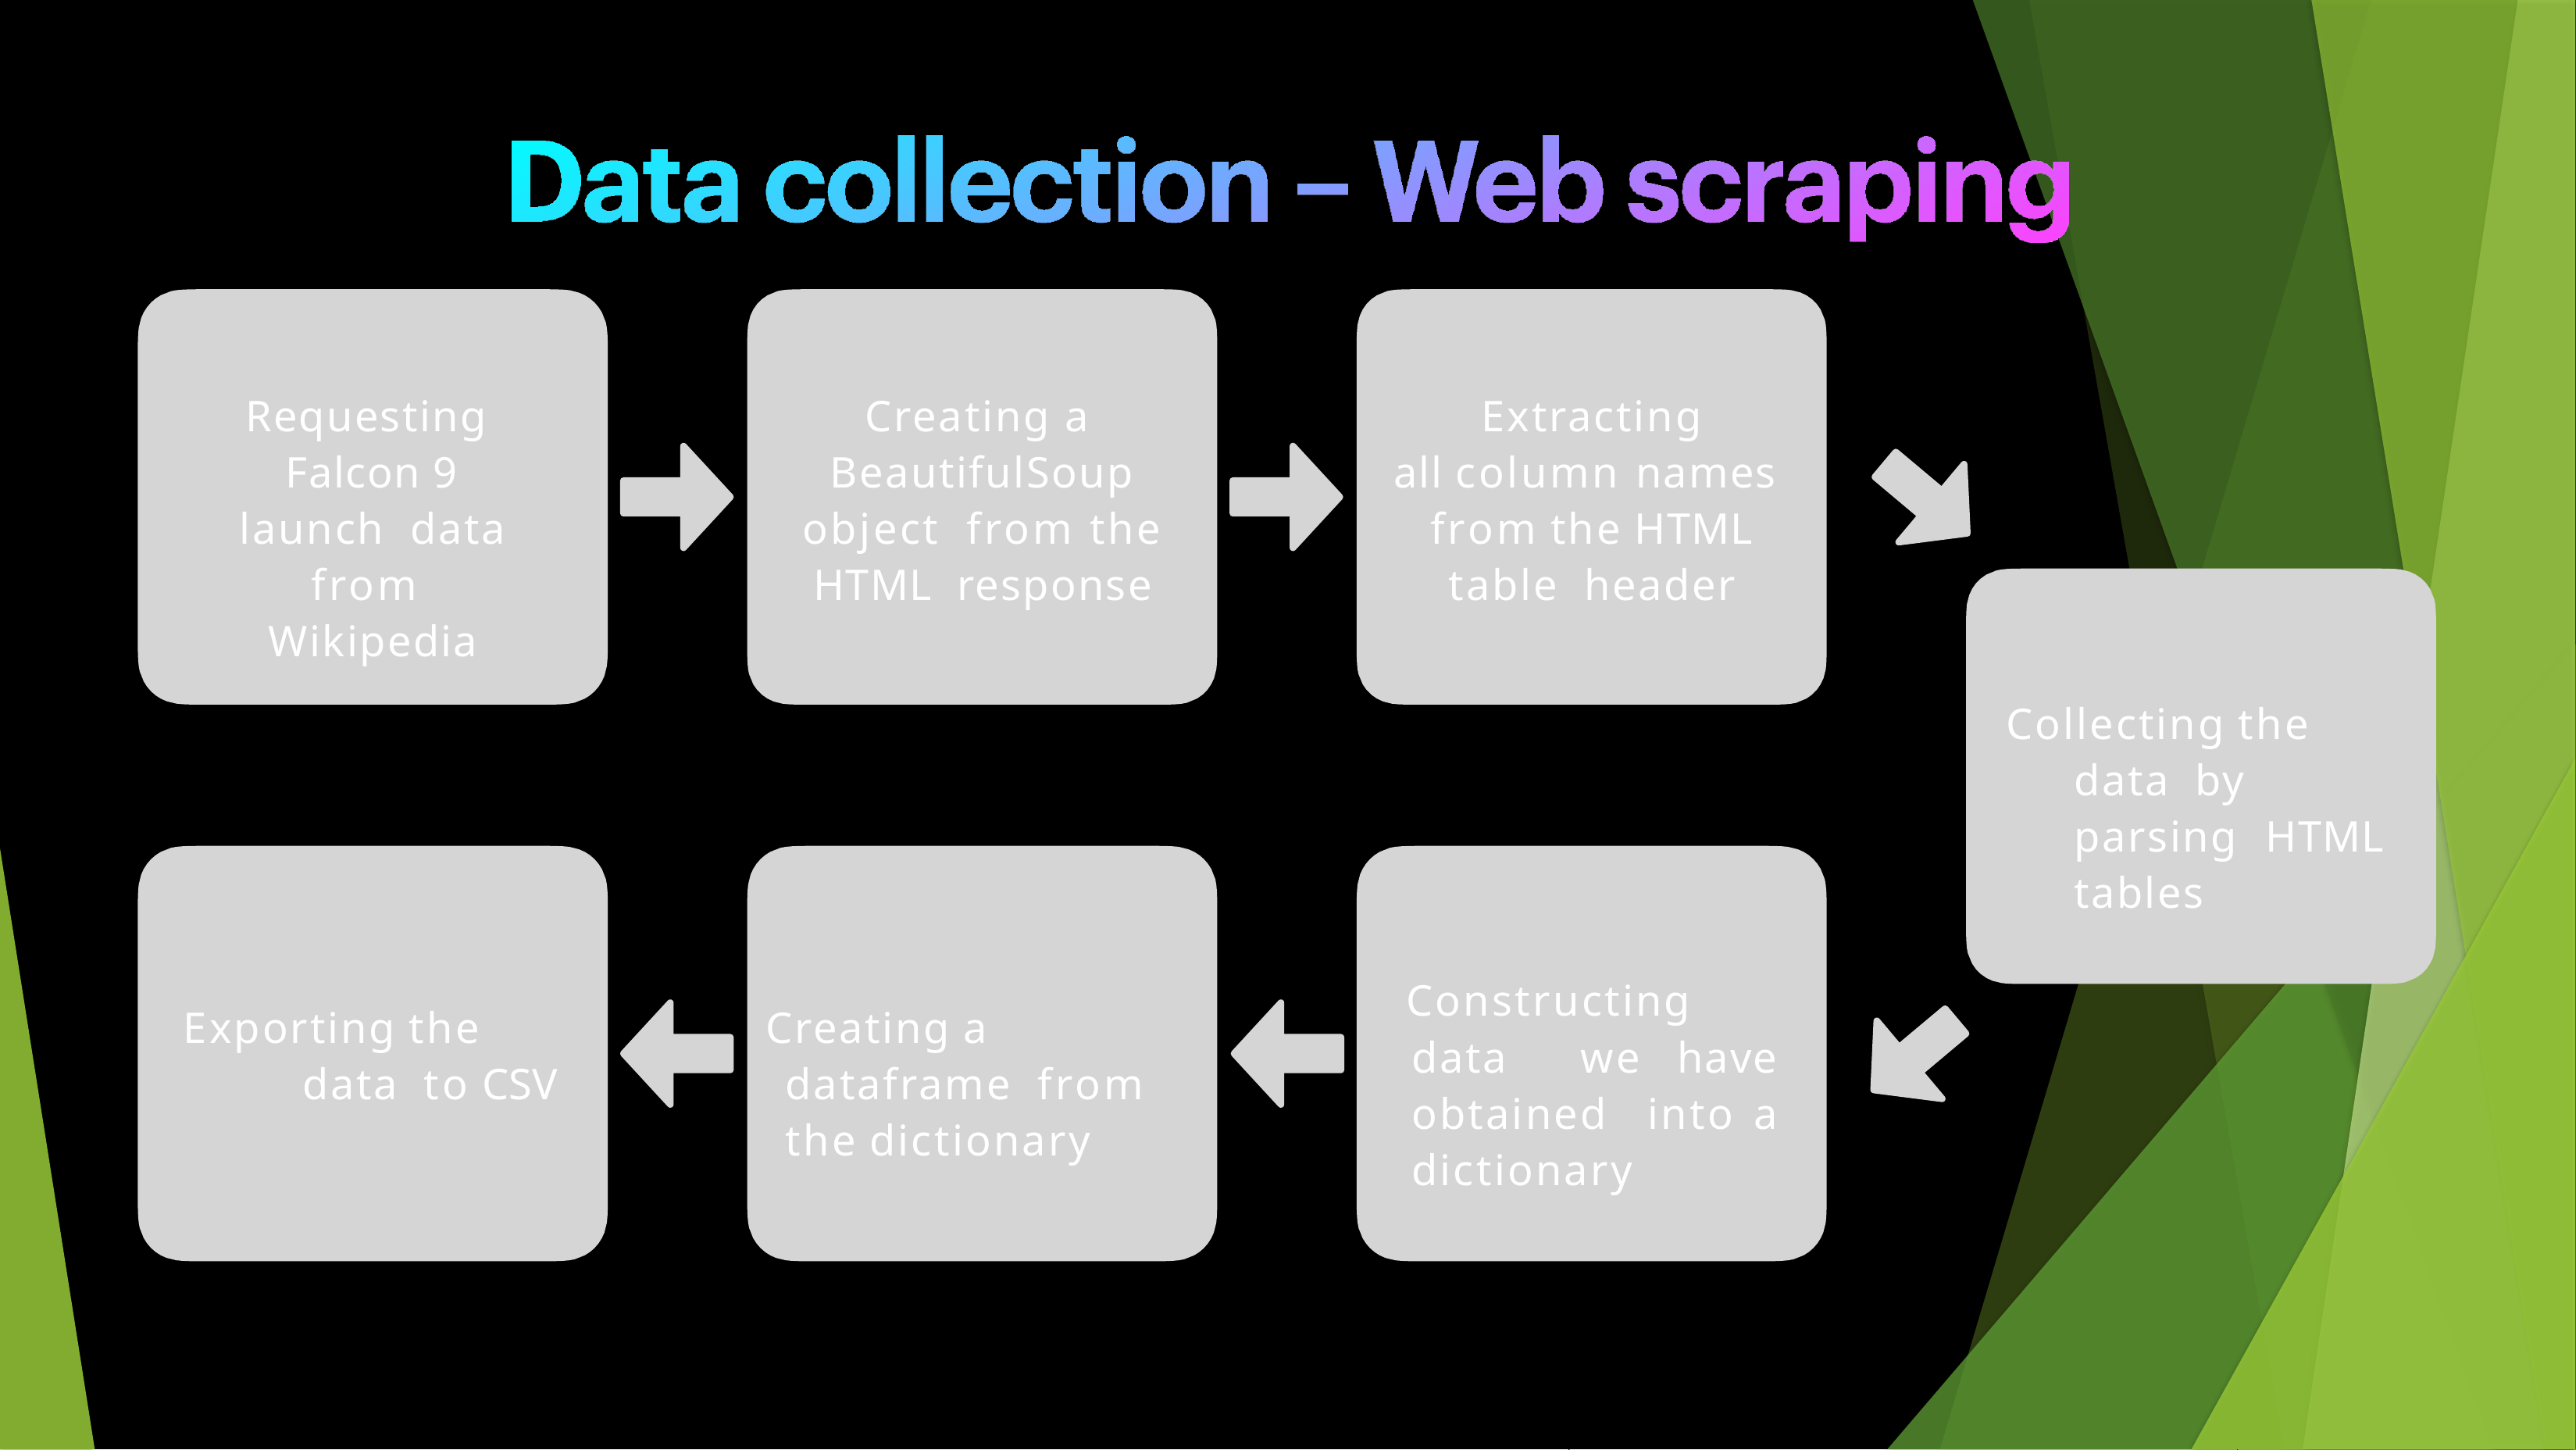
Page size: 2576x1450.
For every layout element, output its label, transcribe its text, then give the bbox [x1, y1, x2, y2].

text_box [1356, 289, 1827, 705]
picture [511, 134, 2070, 244]
text_box [1966, 568, 2436, 984]
text_box Creating a dataframe from the dictionary [764, 994, 1201, 1165]
text_box Collecting the data by parsing HTML tables [2004, 689, 2398, 917]
text_box Creating a BeautifulSoup object from the HTML response [765, 381, 1200, 609]
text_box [619, 442, 734, 552]
text_box [747, 845, 1218, 1262]
text_box Constructing data we have obtained into a dictionary [1404, 966, 1779, 1194]
text_box [747, 289, 1218, 705]
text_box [1229, 442, 1344, 552]
text_box Exporting the data to CSV [181, 994, 564, 1109]
text_box [137, 845, 608, 1262]
text_box [1356, 845, 1827, 1262]
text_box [619, 998, 734, 1109]
text_box Extracting all column names from the HTML table header [1381, 381, 1803, 609]
text_box [137, 289, 608, 705]
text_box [1230, 998, 1345, 1109]
text_box Requesting Falcon 9 launch data from Wikipedia [210, 381, 536, 666]
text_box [1871, 448, 1971, 546]
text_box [1870, 1005, 1971, 1103]
